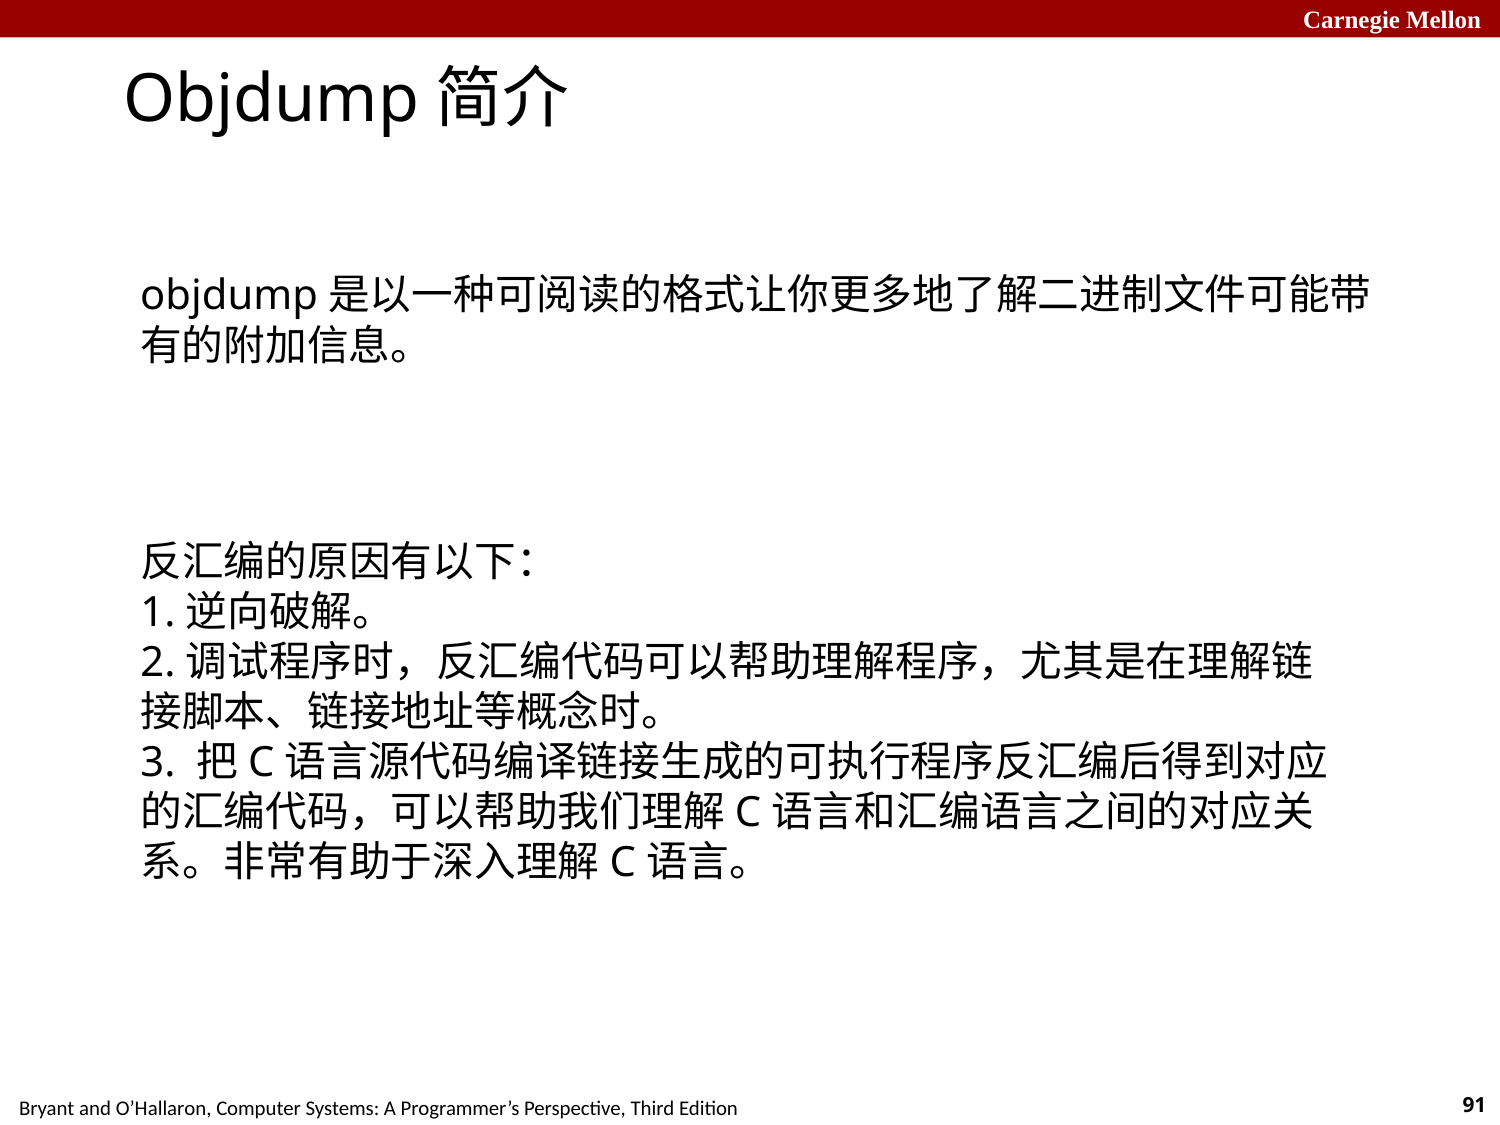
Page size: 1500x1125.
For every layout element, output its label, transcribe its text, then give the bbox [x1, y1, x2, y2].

text_box 反汇编的原因有以下： 1.逆向破解。 2.调试程序时，反汇编代码可以帮助理解程序，尤其是在理解链接脚本、链接地址等概念时。 3. 把C语言源代码编译链接生成的可执行程序反汇编后得到对应的汇编代码，可以帮助我们理解C语言和汇编语言之间的对应关系。非常有助于深入理解C语言。 [128, 528, 1347, 891]
text_box Objdump简介 [111, 49, 658, 141]
text_box objdump是以一种可阅读的格式让你更多地了解二进制文件可能带有的附加信息。 [128, 262, 1389, 375]
